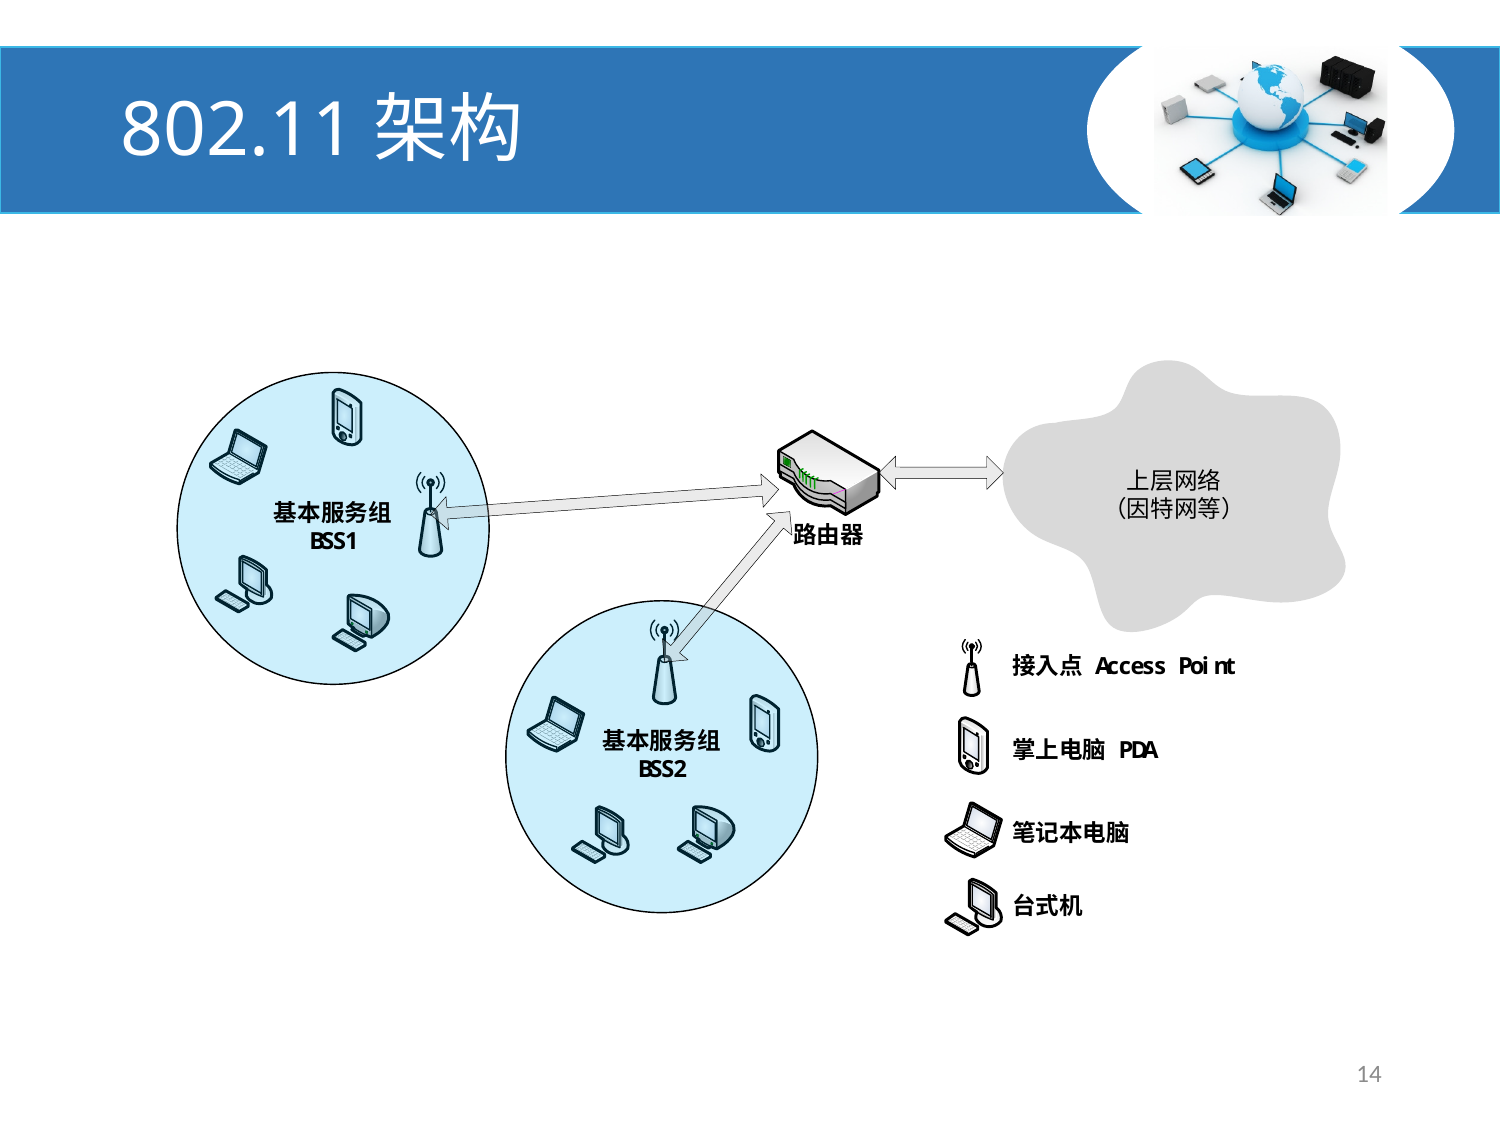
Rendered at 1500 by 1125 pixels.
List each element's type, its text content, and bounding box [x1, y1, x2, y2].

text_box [173, 357, 1349, 972]
slide_number 14 [1059, 1042, 1397, 1103]
picture [1154, 46, 1388, 216]
title 802.11架构 [105, 50, 1060, 214]
